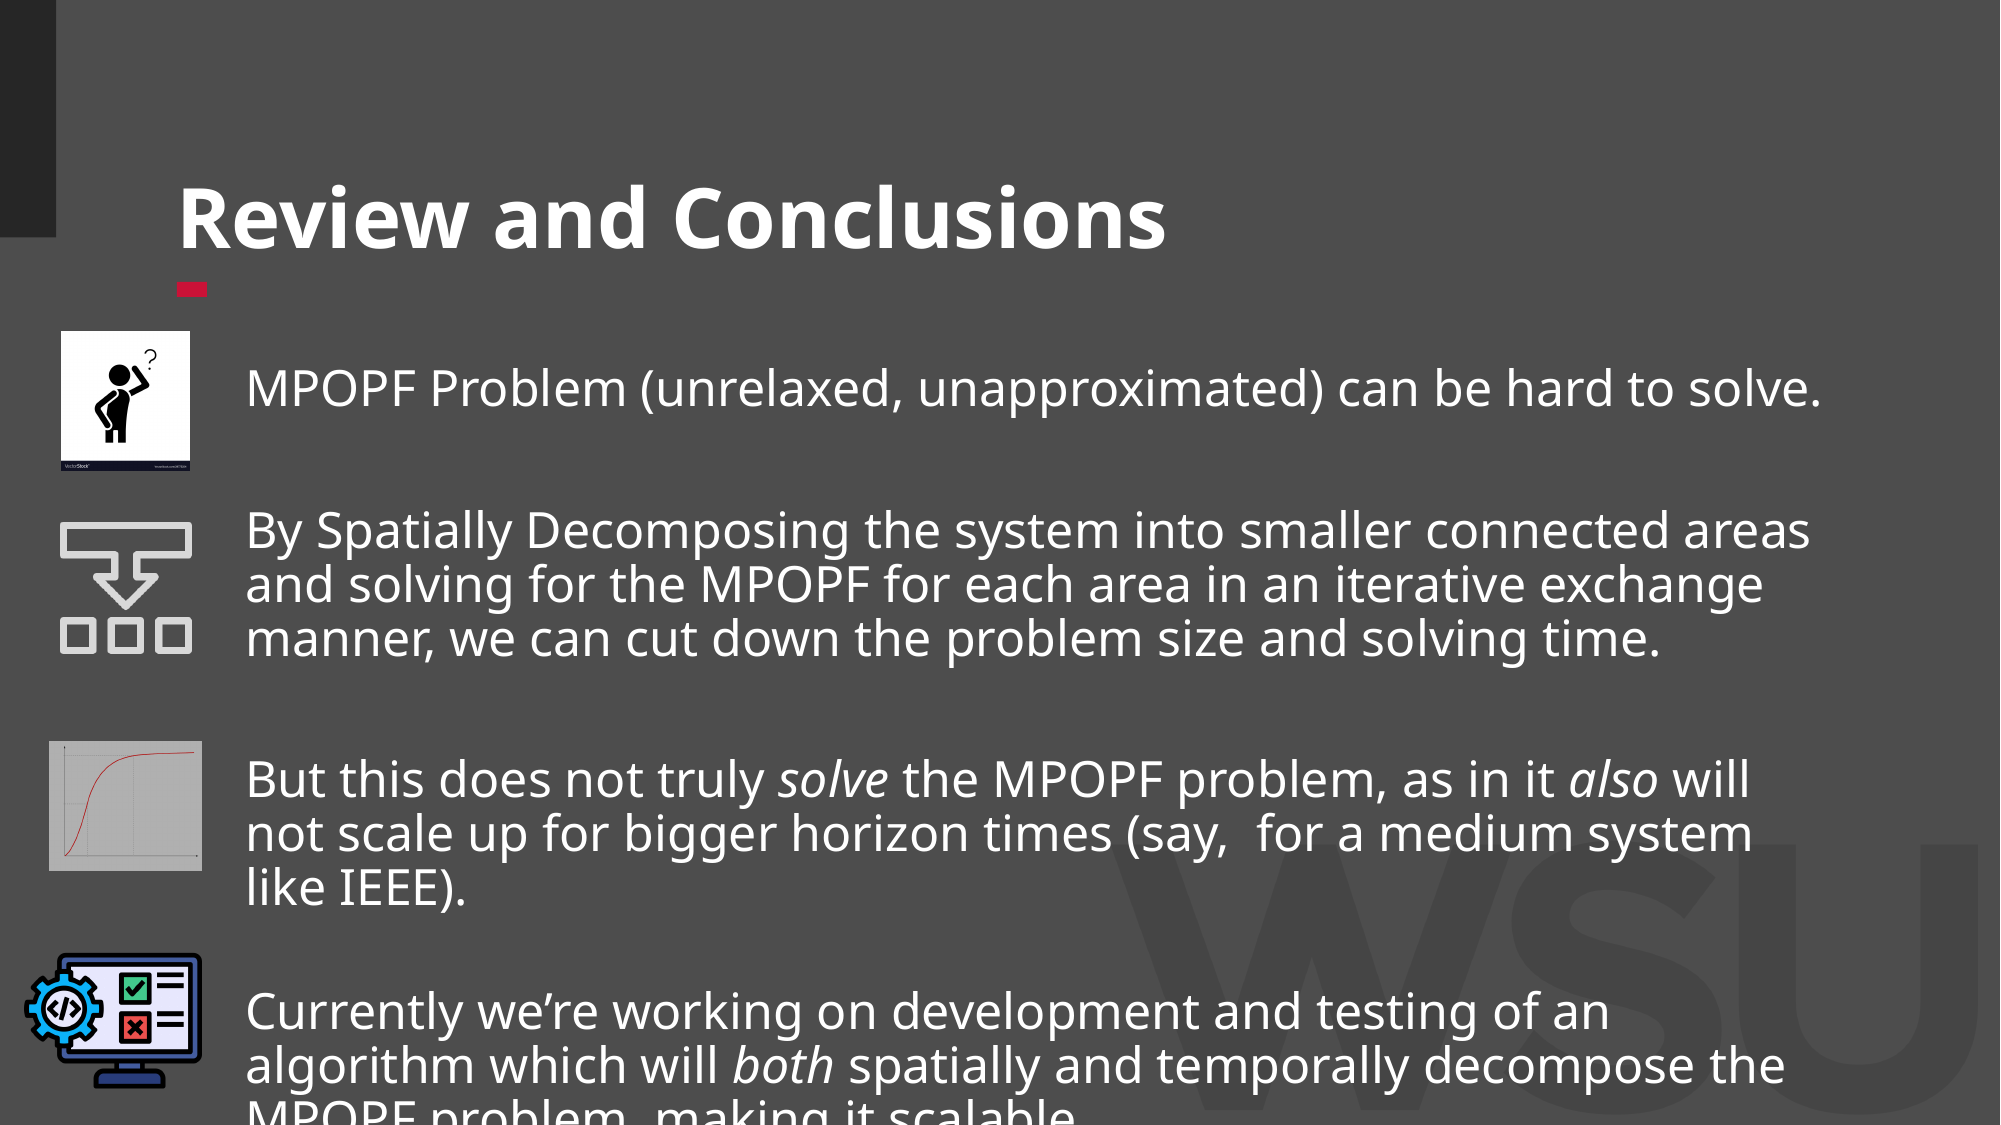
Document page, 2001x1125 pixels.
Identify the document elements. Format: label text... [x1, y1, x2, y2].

picture [1505, 840, 1519, 848]
title Review and Conclusions [176, 58, 1828, 267]
picture [61, 331, 190, 471]
text_box [975, 537, 1025, 588]
picture [1344, 840, 1357, 848]
picture [52, 514, 199, 661]
picture [1172, 840, 1185, 848]
picture [24, 932, 202, 1109]
picture [1460, 840, 1475, 848]
picture [1280, 840, 1296, 848]
picture [1109, 840, 1979, 1115]
picture [49, 741, 202, 871]
